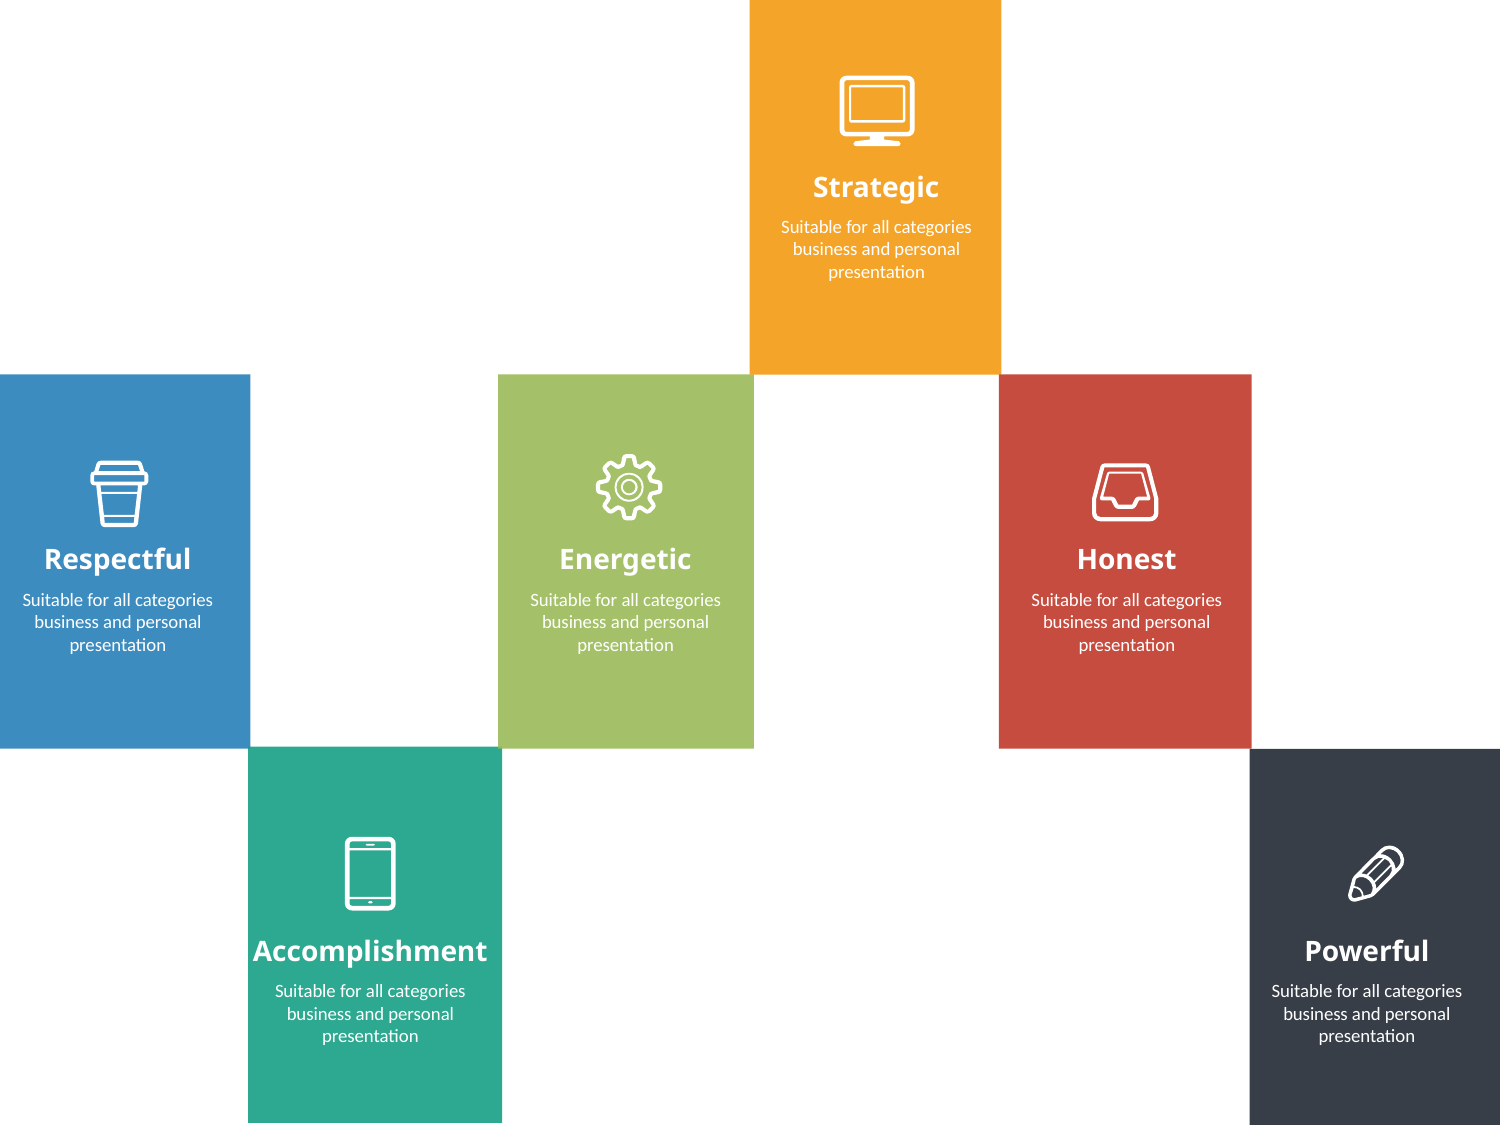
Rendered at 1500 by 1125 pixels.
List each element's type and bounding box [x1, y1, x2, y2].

text_box [839, 75, 915, 147]
text_box [993, 534, 1260, 664]
text_box [1233, 926, 1500, 1055]
text_box [743, 161, 1010, 291]
text_box [236, 926, 504, 1055]
text_box [595, 453, 663, 521]
text_box [1092, 463, 1159, 522]
text_box [344, 836, 396, 911]
picture [0, 0, 1500, 1125]
text_box [0, 534, 252, 664]
text_box [492, 534, 759, 664]
